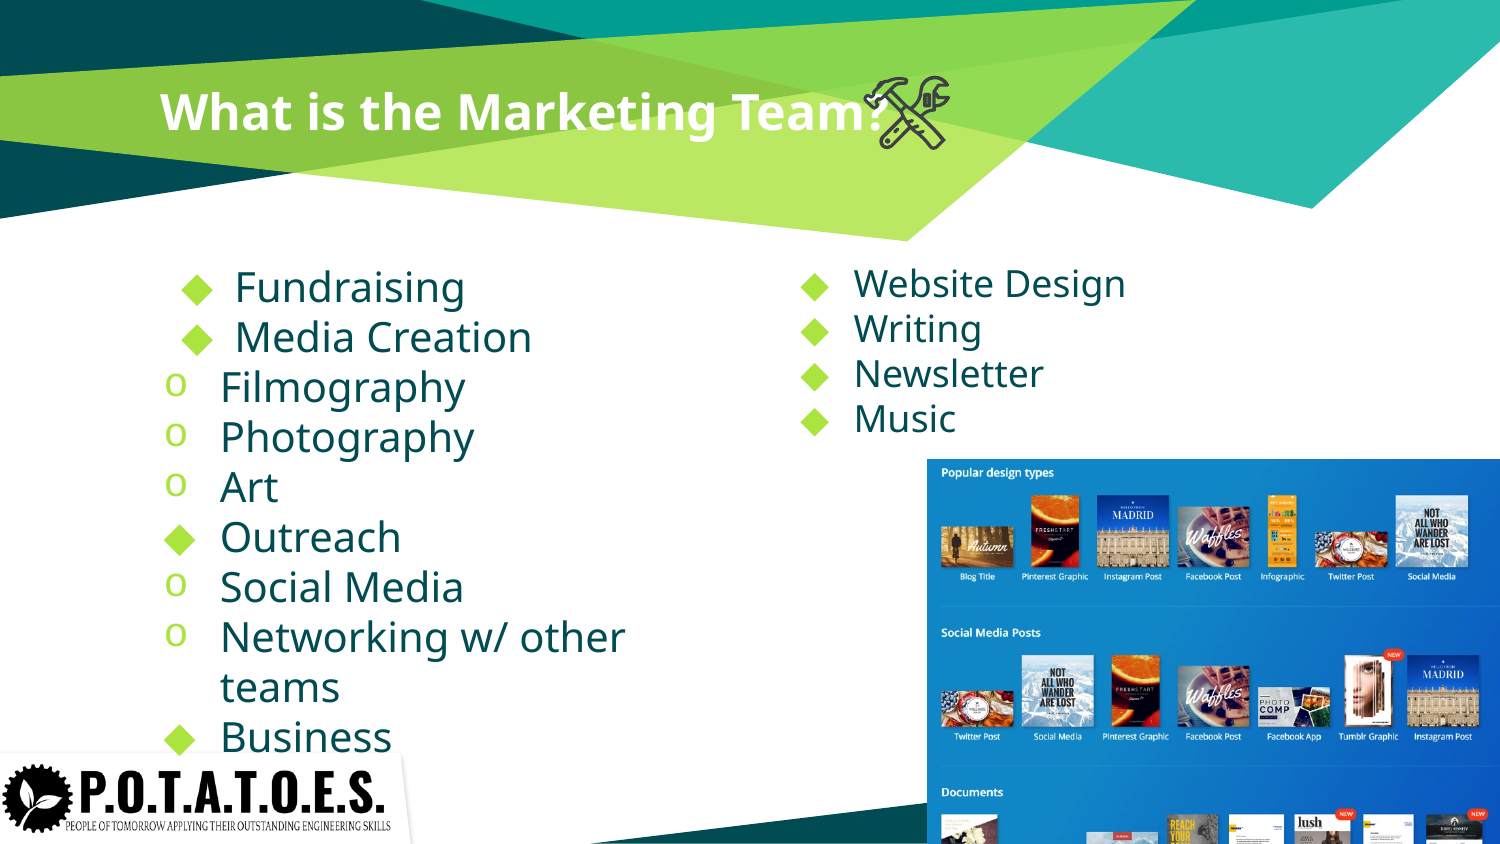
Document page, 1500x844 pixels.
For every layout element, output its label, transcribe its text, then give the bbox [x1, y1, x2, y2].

title What is the Marketing Team? [145, 65, 1355, 206]
text_box [863, 75, 950, 150]
list Website Design Writing Newsletter Music [767, 245, 1352, 808]
list Fundraising Media Creation Filmography Photography Art Outreach Social Media Networking w/ other teams Business [148, 245, 733, 808]
picture [0, 753, 396, 844]
picture [926, 459, 1500, 844]
